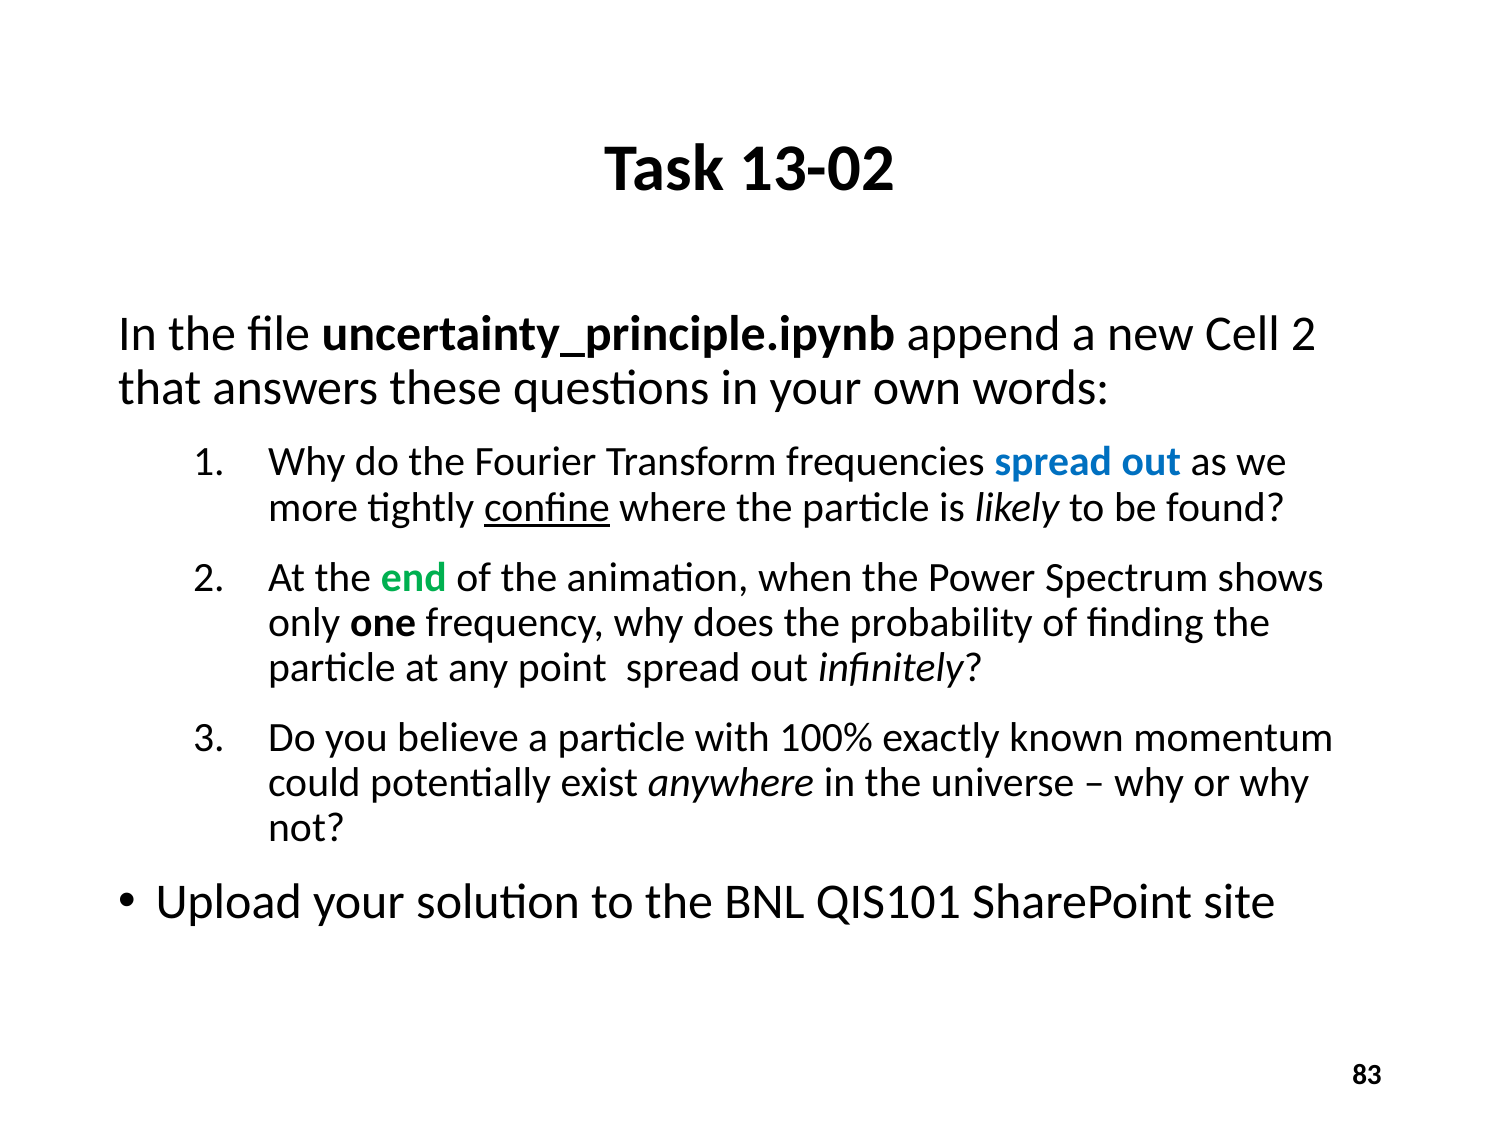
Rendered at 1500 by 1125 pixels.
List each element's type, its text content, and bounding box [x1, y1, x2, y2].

slide_number 83 [1059, 1042, 1397, 1103]
title Task 13-02 [103, 59, 1397, 278]
